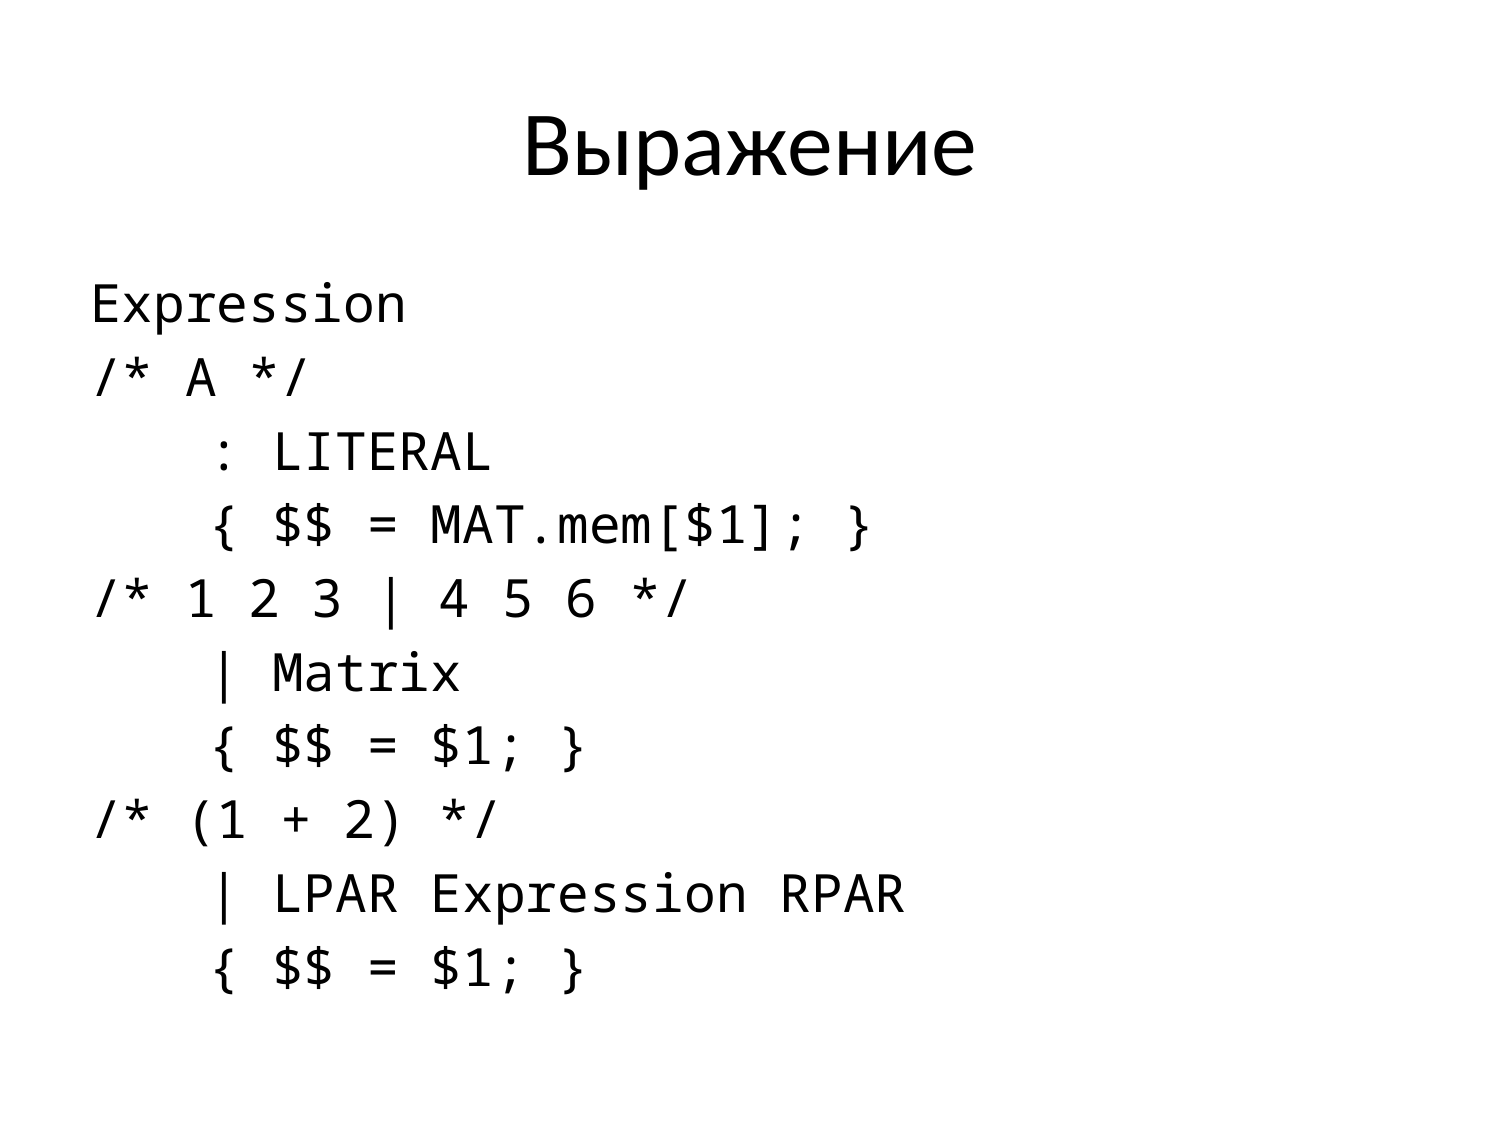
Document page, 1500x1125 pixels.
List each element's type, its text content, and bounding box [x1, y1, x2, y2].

title Выражение [75, 45, 1425, 233]
list Expression /* A */ : LITERAL { $$ = MAT.mem[$1]; } /* 1 2 3 | 4 5 6 */ | Matrix { $$ = $1; } /* (1 + 2) */ | LPAR Expression RPAR { $$ = $1; } [75, 262, 1425, 1005]
